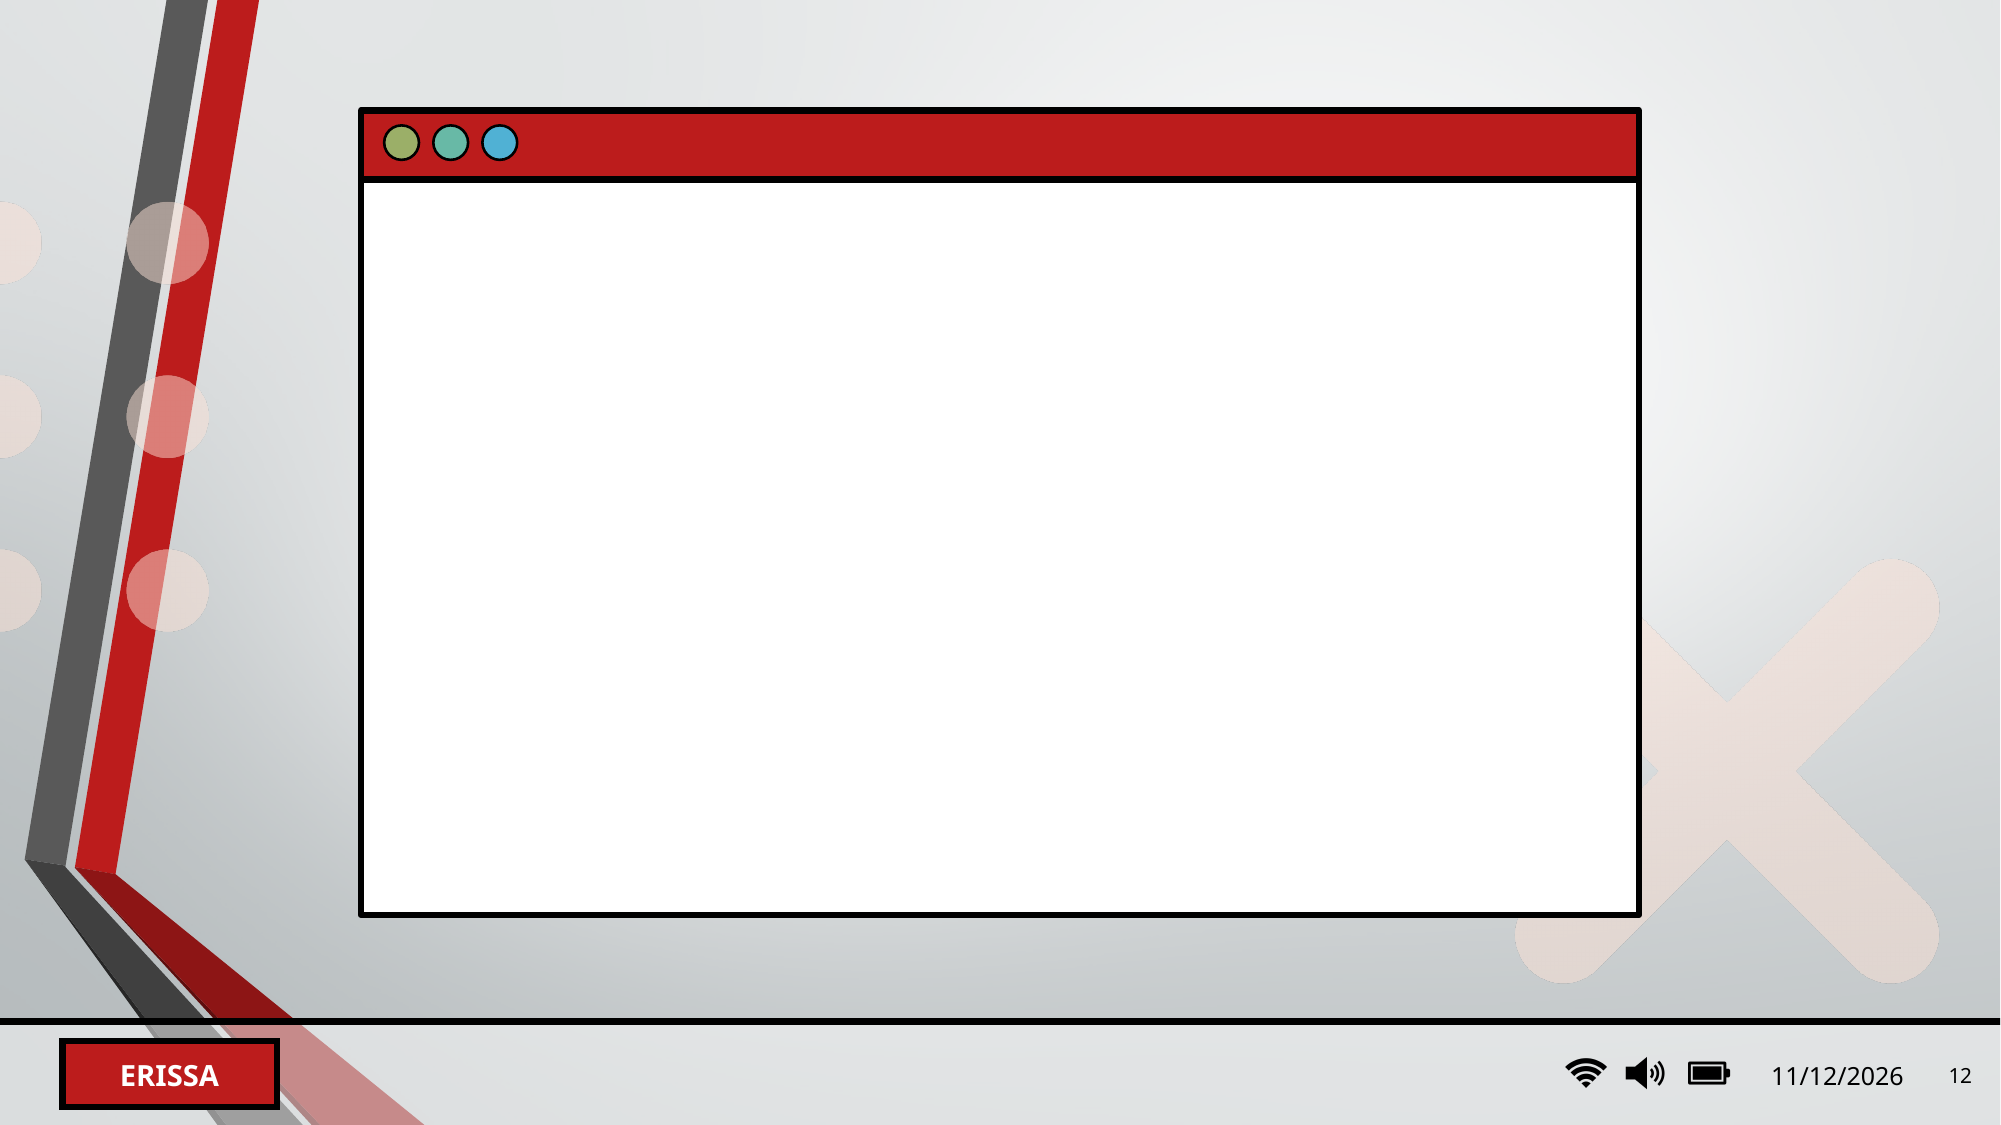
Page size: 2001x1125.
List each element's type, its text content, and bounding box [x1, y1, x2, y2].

picture [1686, 1050, 1731, 1096]
picture [0, 183, 227, 650]
picture [1563, 1050, 1609, 1096]
picture [1497, 541, 1957, 1001]
picture [1624, 1050, 1670, 1096]
list Erissa [59, 1038, 280, 1110]
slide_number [1731, 1021, 1918, 1125]
slide_number 12 [1918, 1021, 2000, 1125]
